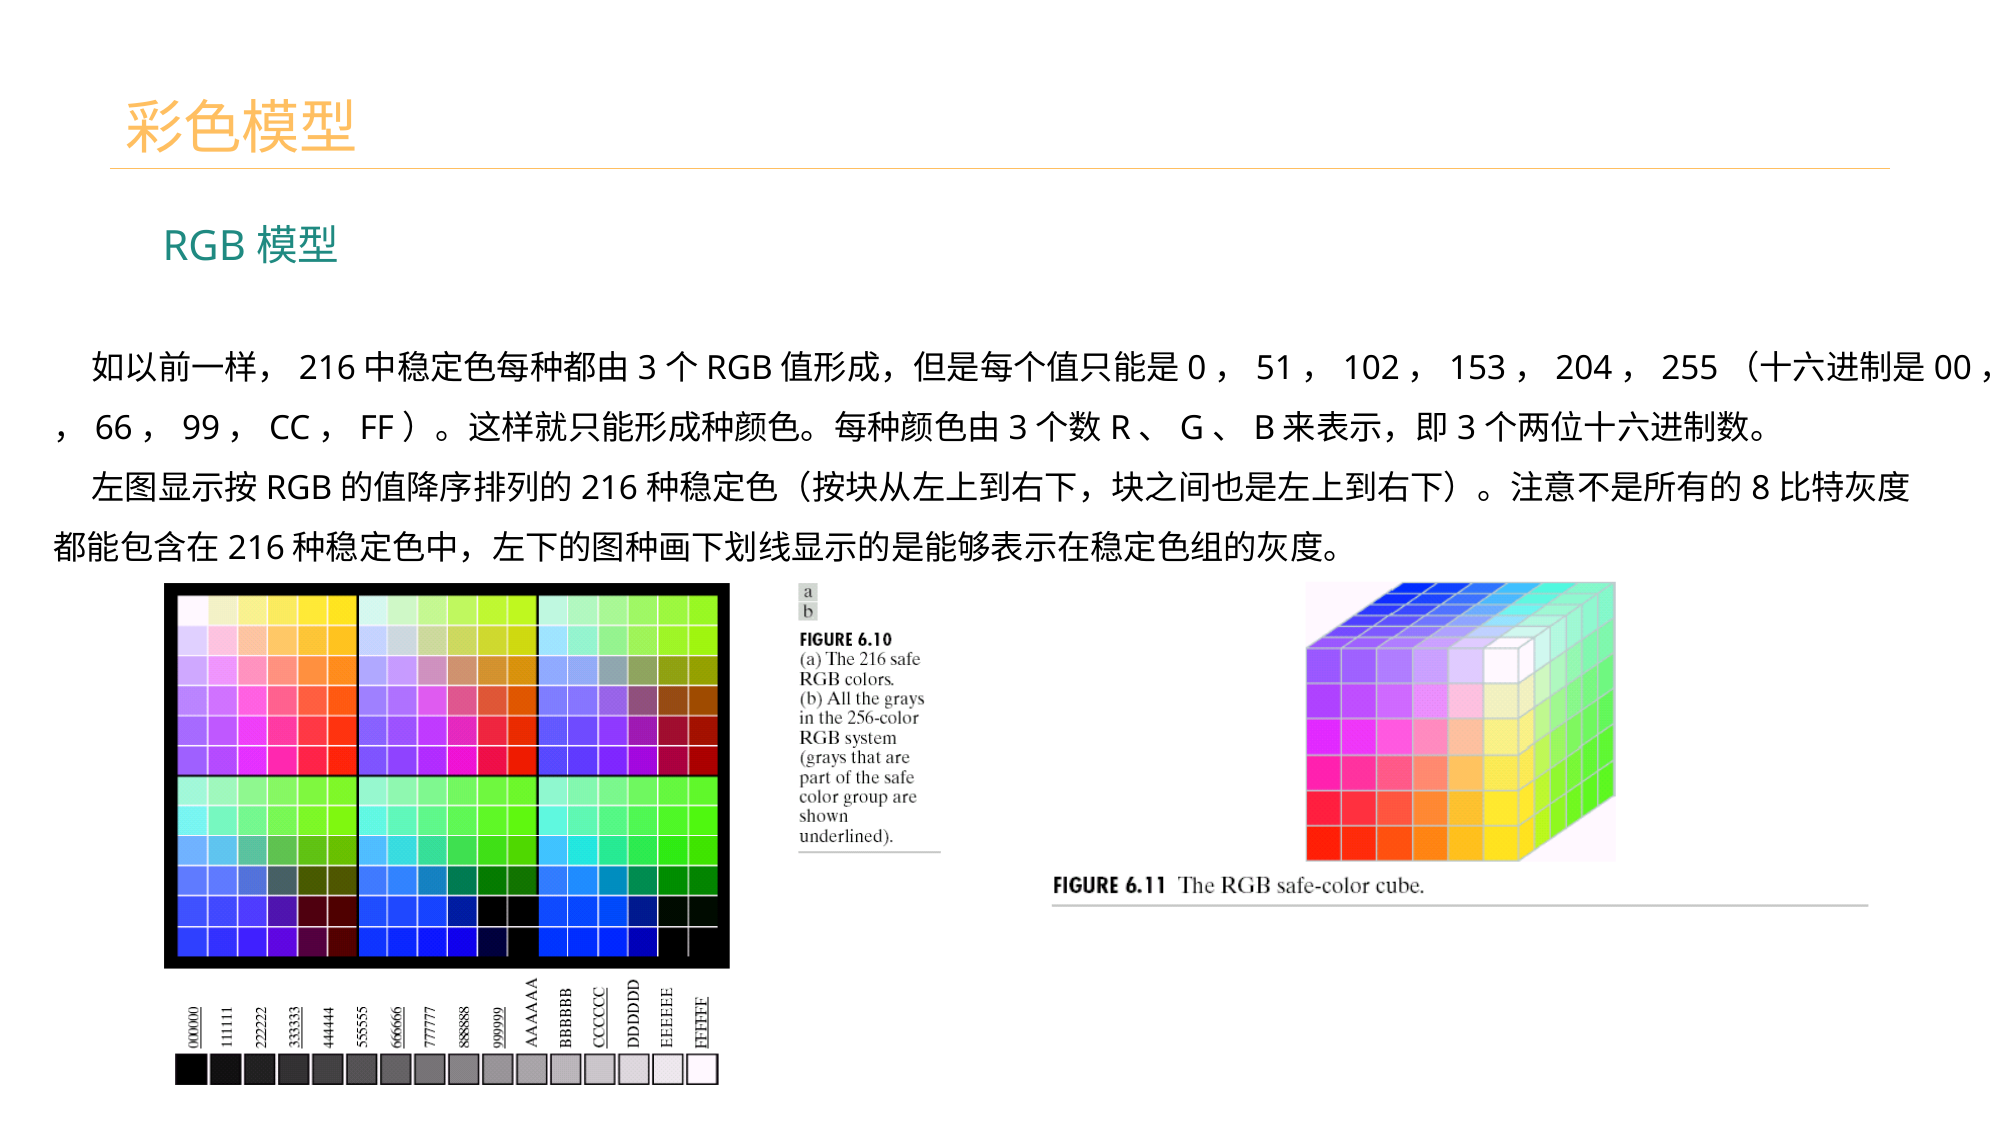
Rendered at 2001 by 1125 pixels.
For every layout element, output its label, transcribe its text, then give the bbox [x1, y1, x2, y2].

picture [158, 577, 958, 1090]
picture [1042, 577, 1876, 912]
text_box RGB模型 [121, 211, 355, 277]
title 彩色模型 [109, 0, 1890, 169]
